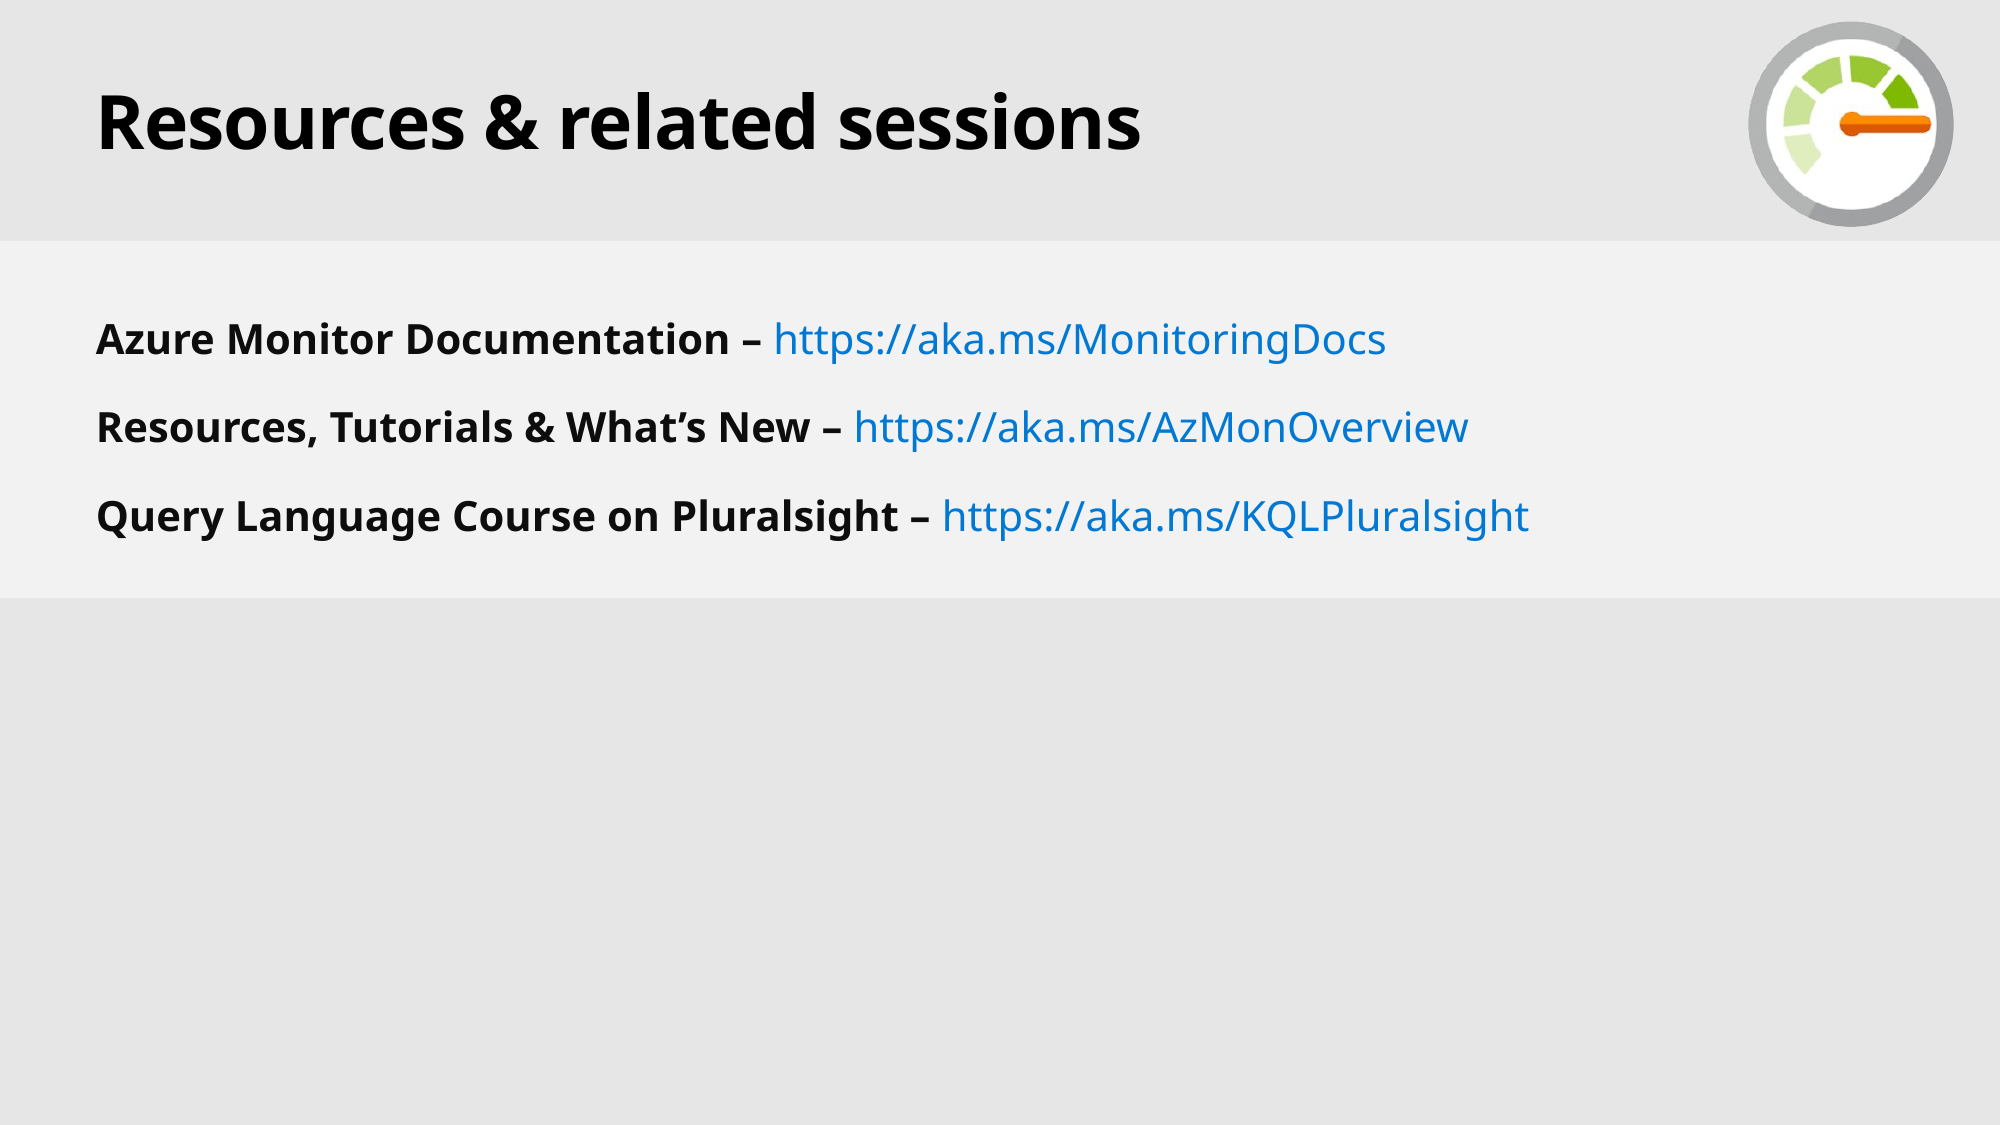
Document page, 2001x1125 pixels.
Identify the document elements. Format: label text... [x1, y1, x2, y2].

title Resources & related sessions [95, 75, 1748, 166]
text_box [0, 240, 2000, 599]
picture [1748, 21, 1954, 228]
